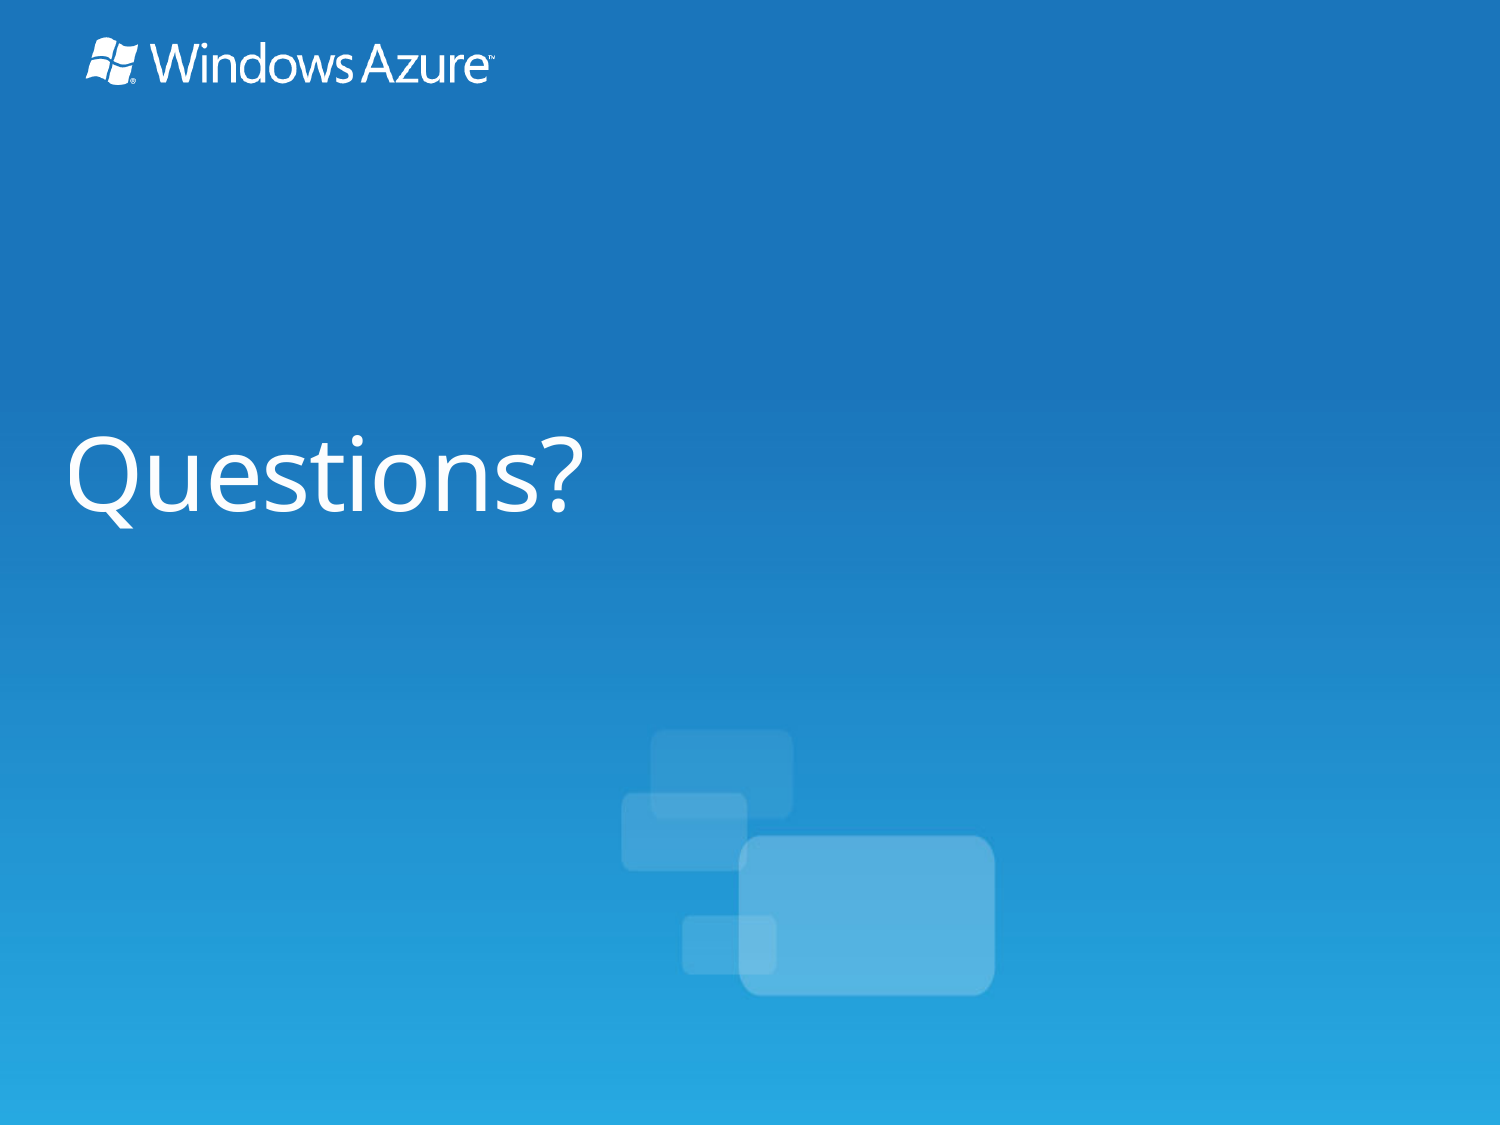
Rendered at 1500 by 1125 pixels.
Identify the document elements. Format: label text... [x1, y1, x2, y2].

picture [0, 0, 1500, 1125]
title Questions? [63, 366, 1095, 590]
